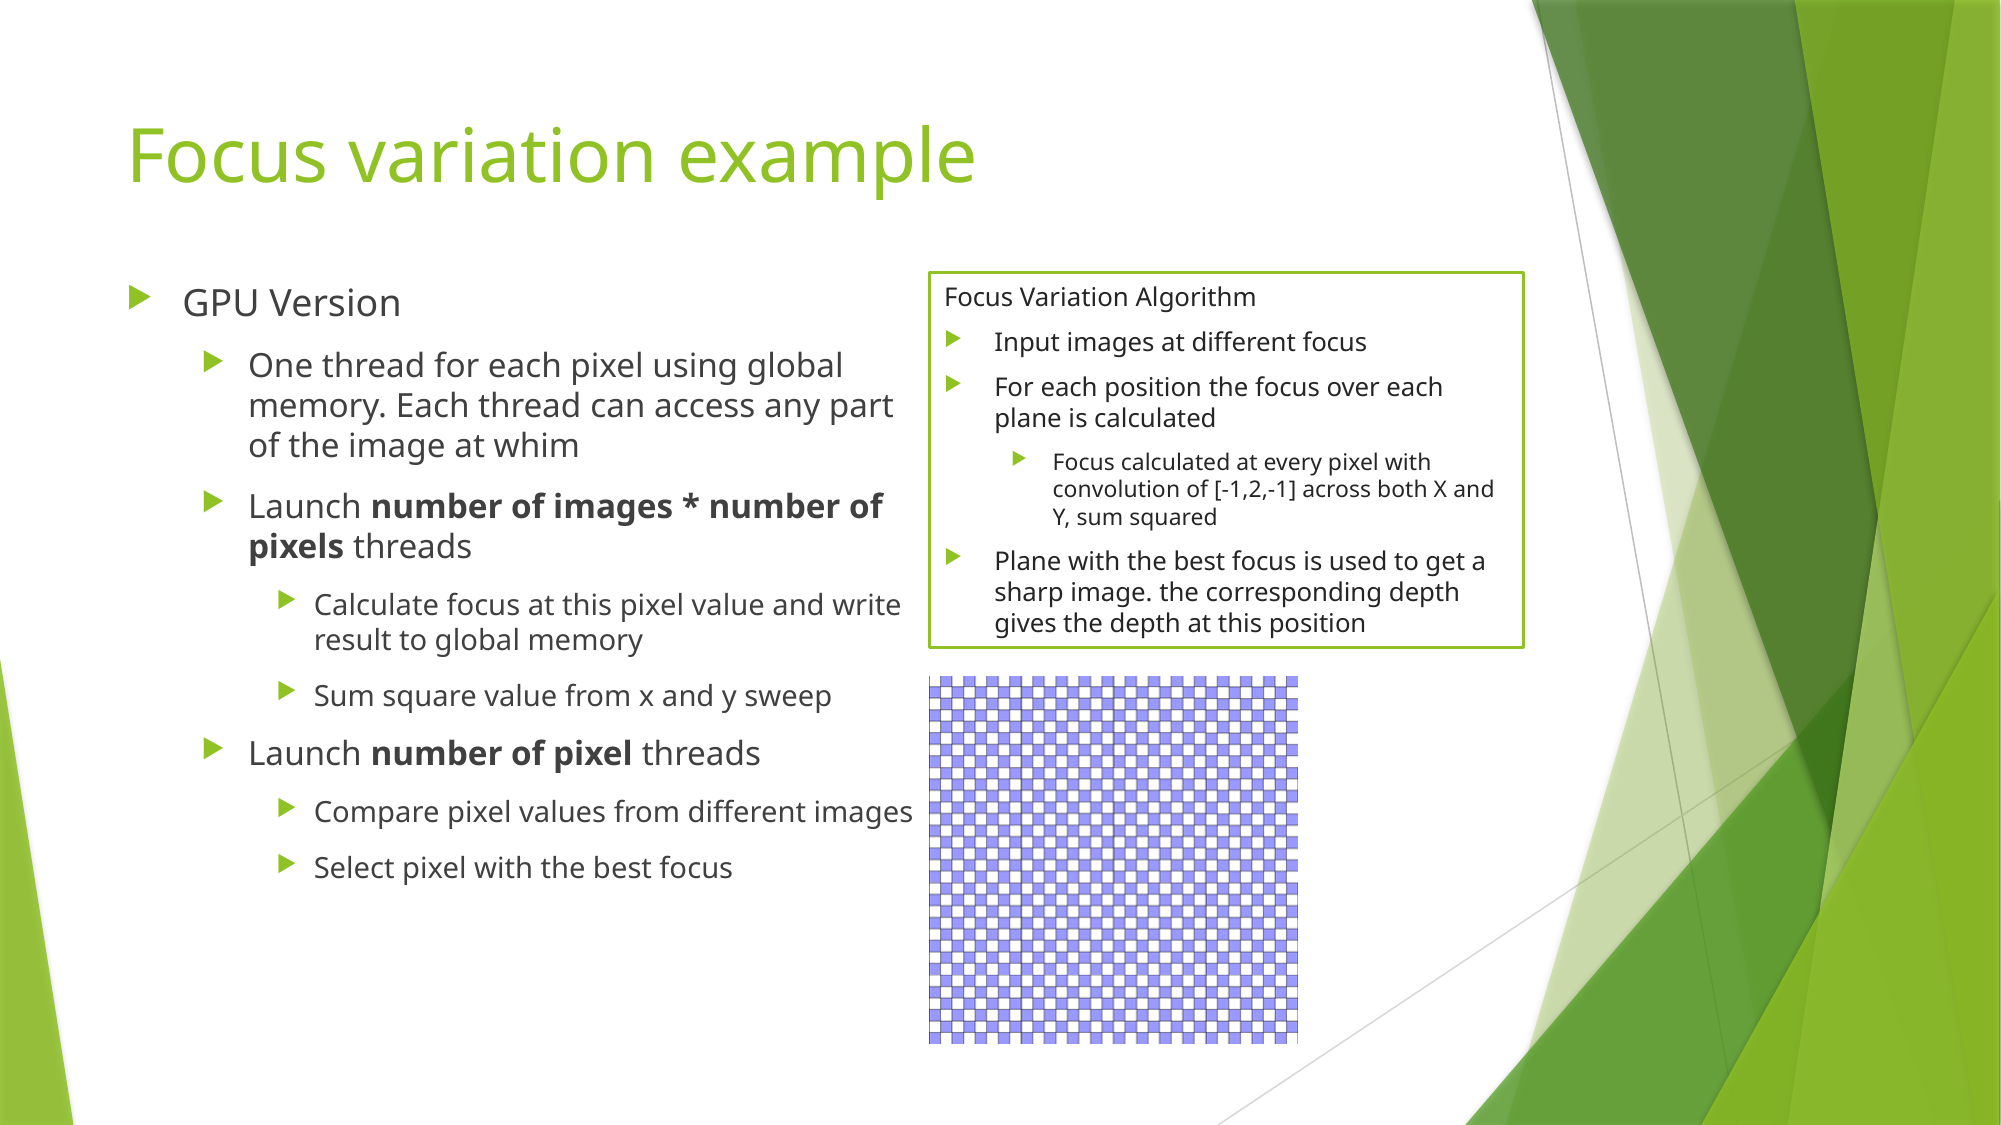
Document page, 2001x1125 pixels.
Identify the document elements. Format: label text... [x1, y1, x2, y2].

list GPU Version One thread for each pixel using global memory. Each thread can access any part of the image at whim Launch number of images * number of pixels threads Calculate focus at this pixel value and write result to global memory Sum square value from x and y sweep Launch number of pixel threads Compare pixel values from different images Select pixel with the best focus [111, 271, 930, 1065]
title Focus variation example [111, 99, 1522, 271]
picture [928, 675, 1298, 1044]
text_box Focus Variation Algorithm Input images at different focus For each position the focus over each plane is calculated Focus calculated at every pixel with convolution of [-1,2,-1] across both X and Y, sum squared Plane with the best focus is used to get a sharp image. the corresponding depth gives the depth at this position [928, 271, 1525, 649]
